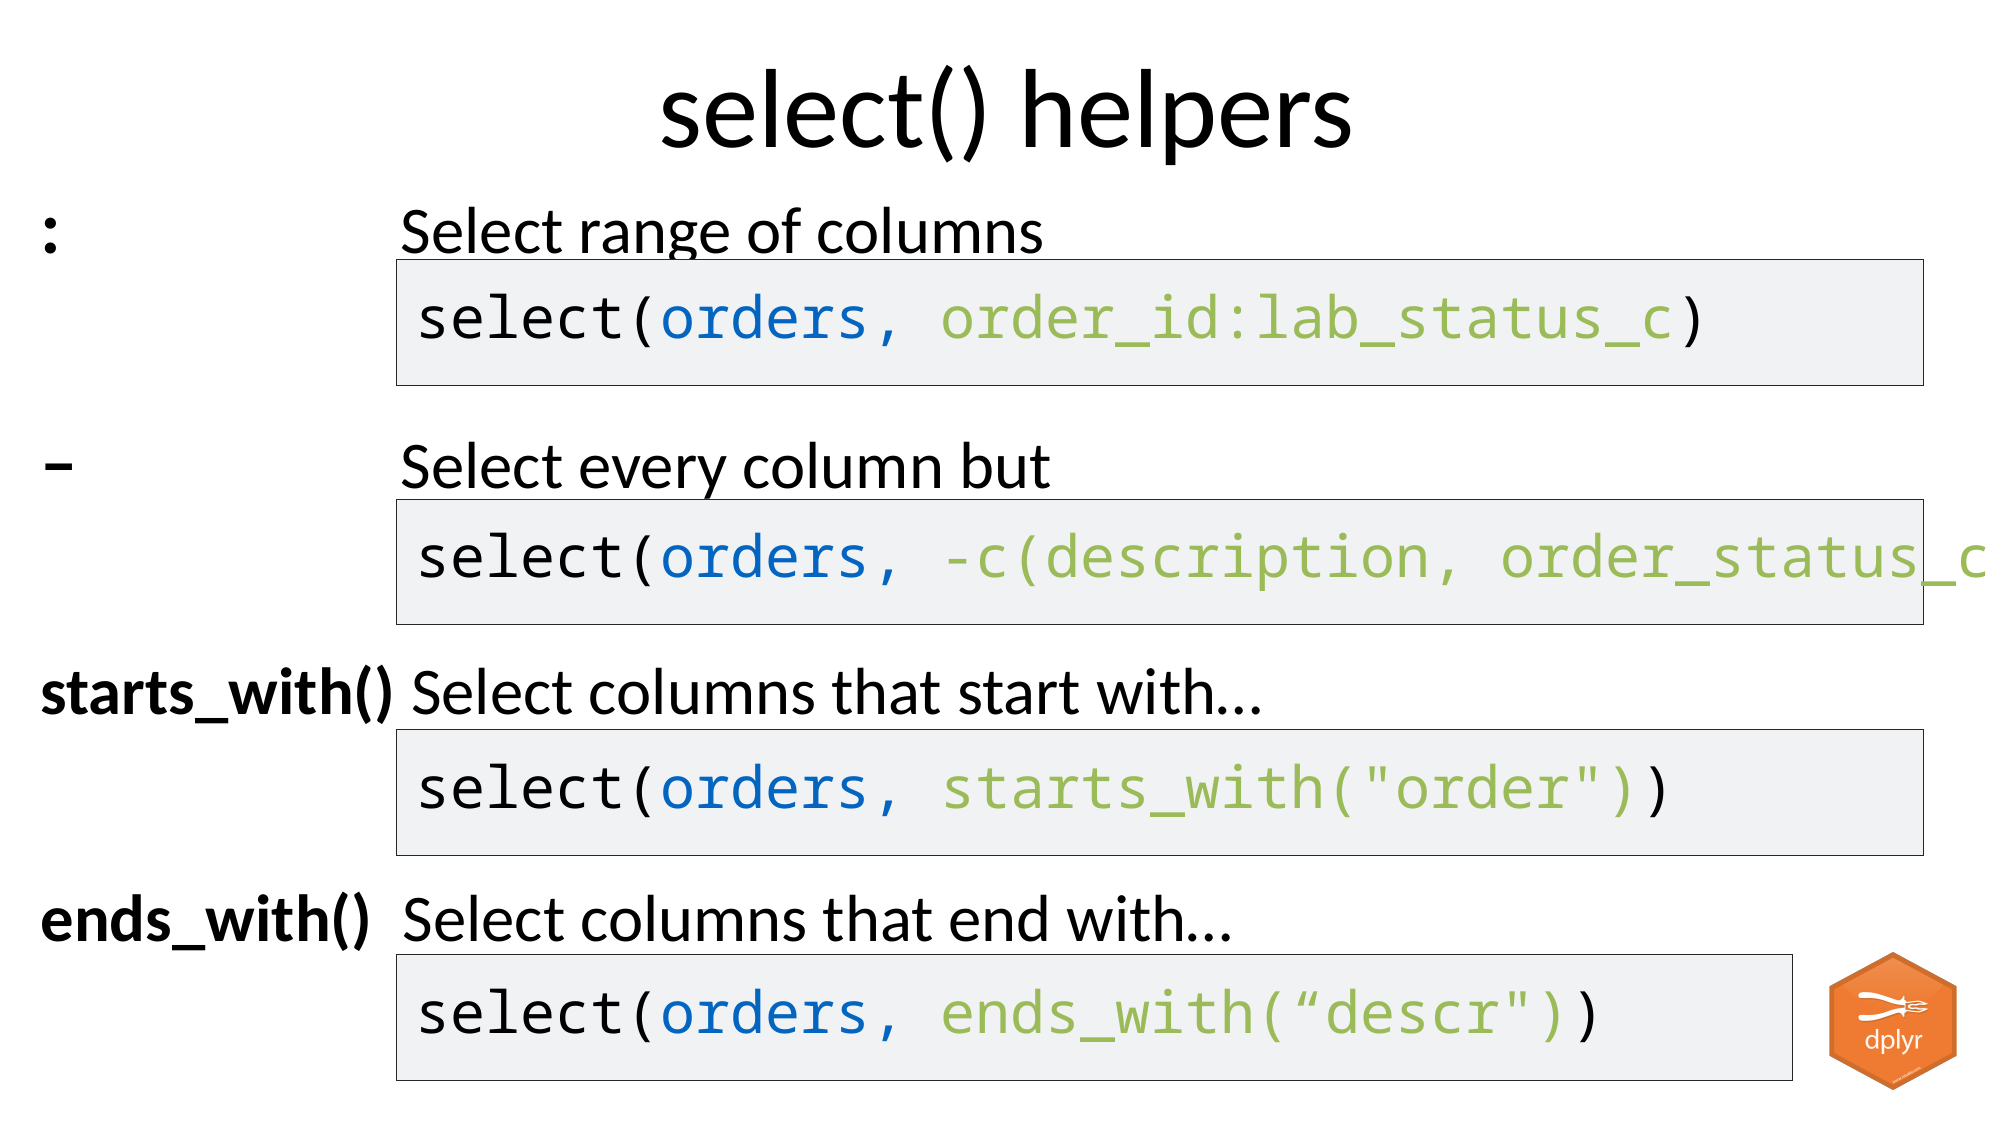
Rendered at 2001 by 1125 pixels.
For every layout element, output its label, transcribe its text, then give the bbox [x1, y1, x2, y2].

text_box ends_with() Select columns that end with… [39, 873, 1287, 939]
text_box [376, 954, 2000, 1081]
text_box starts_with() Select columns that start with… [39, 646, 1523, 712]
text_box : Select range of columns [39, 176, 1178, 242]
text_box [376, 729, 2000, 856]
text_box select() helpers [657, 33, 1449, 162]
text_box – Select every column but [39, 411, 1309, 477]
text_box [376, 259, 1967, 386]
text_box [376, 498, 2000, 625]
